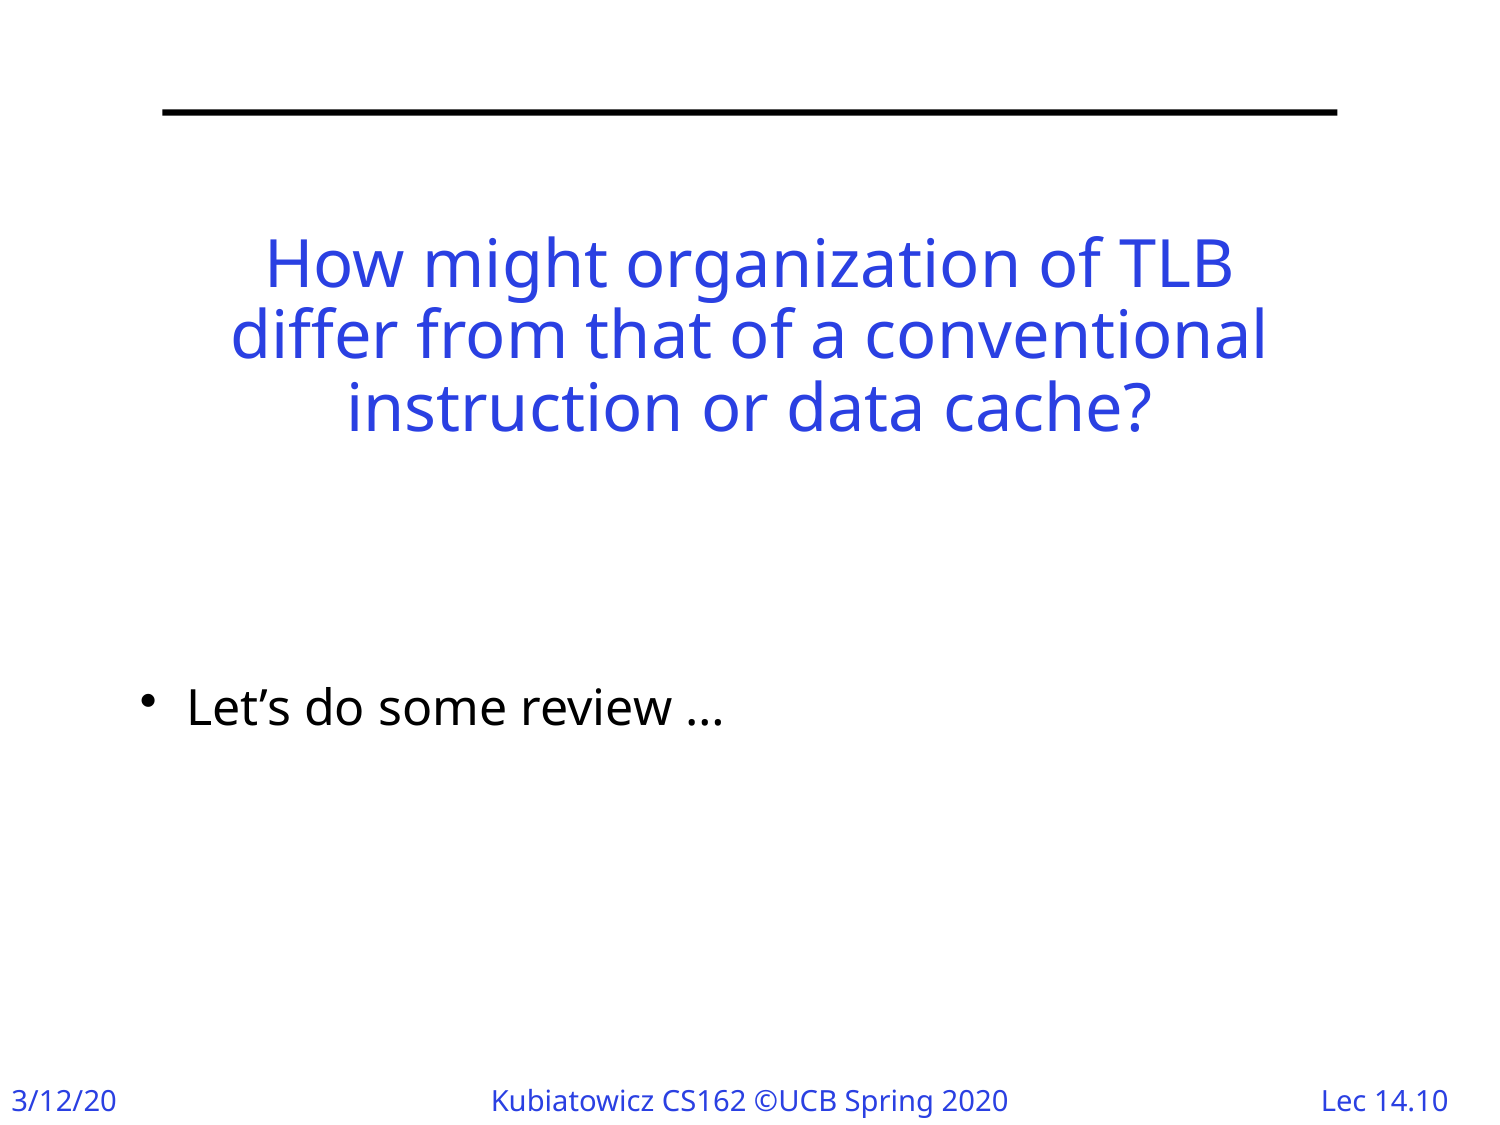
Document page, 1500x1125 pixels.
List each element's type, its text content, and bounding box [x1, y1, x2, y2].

title How might organization of TLB differ from that of a conventional instruction or data cache? [162, 293, 1338, 382]
list Let’s do some review … [125, 675, 1400, 988]
